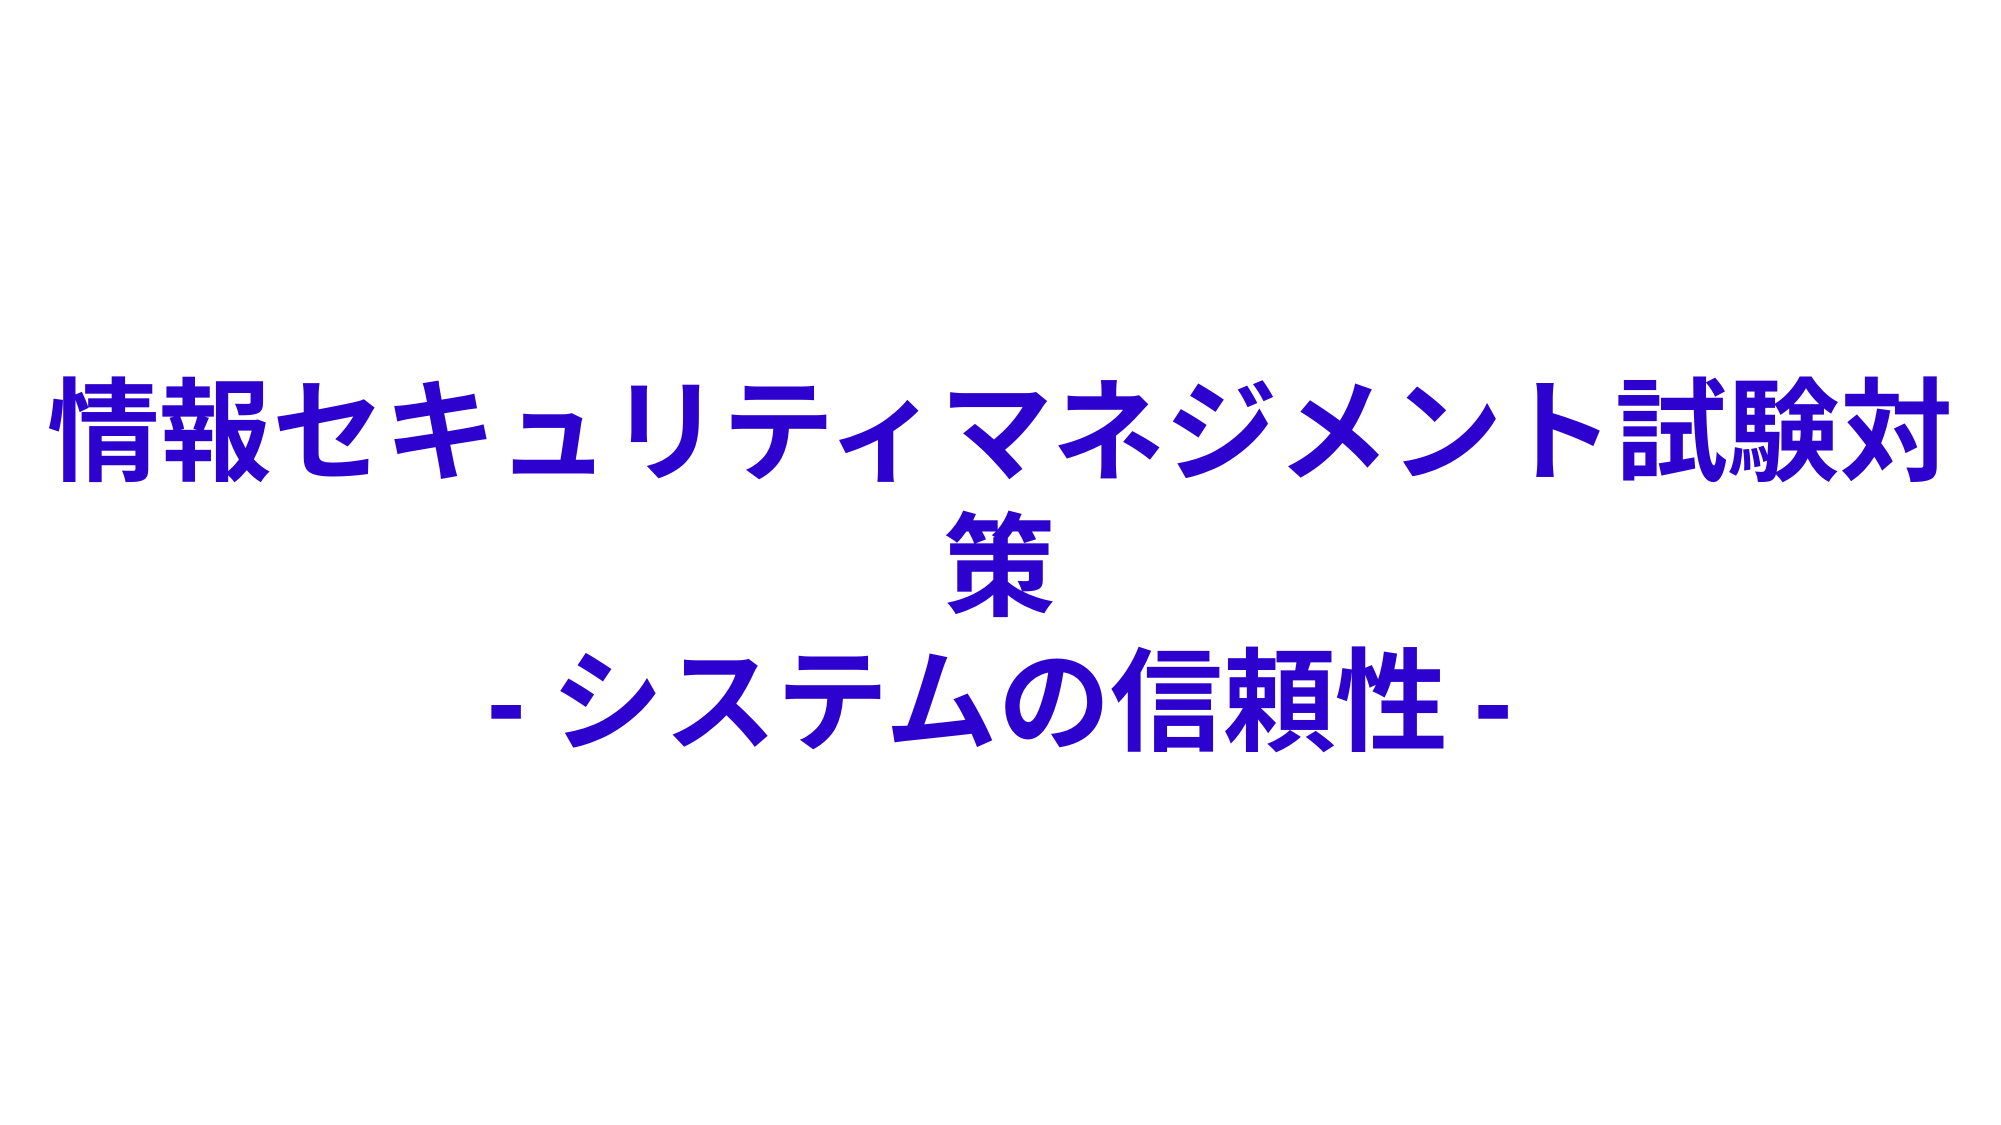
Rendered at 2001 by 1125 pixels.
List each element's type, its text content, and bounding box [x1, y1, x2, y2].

text_box 情報セキュリティマネジメント試験対策 -システムの信頼性- [0, 352, 2000, 773]
